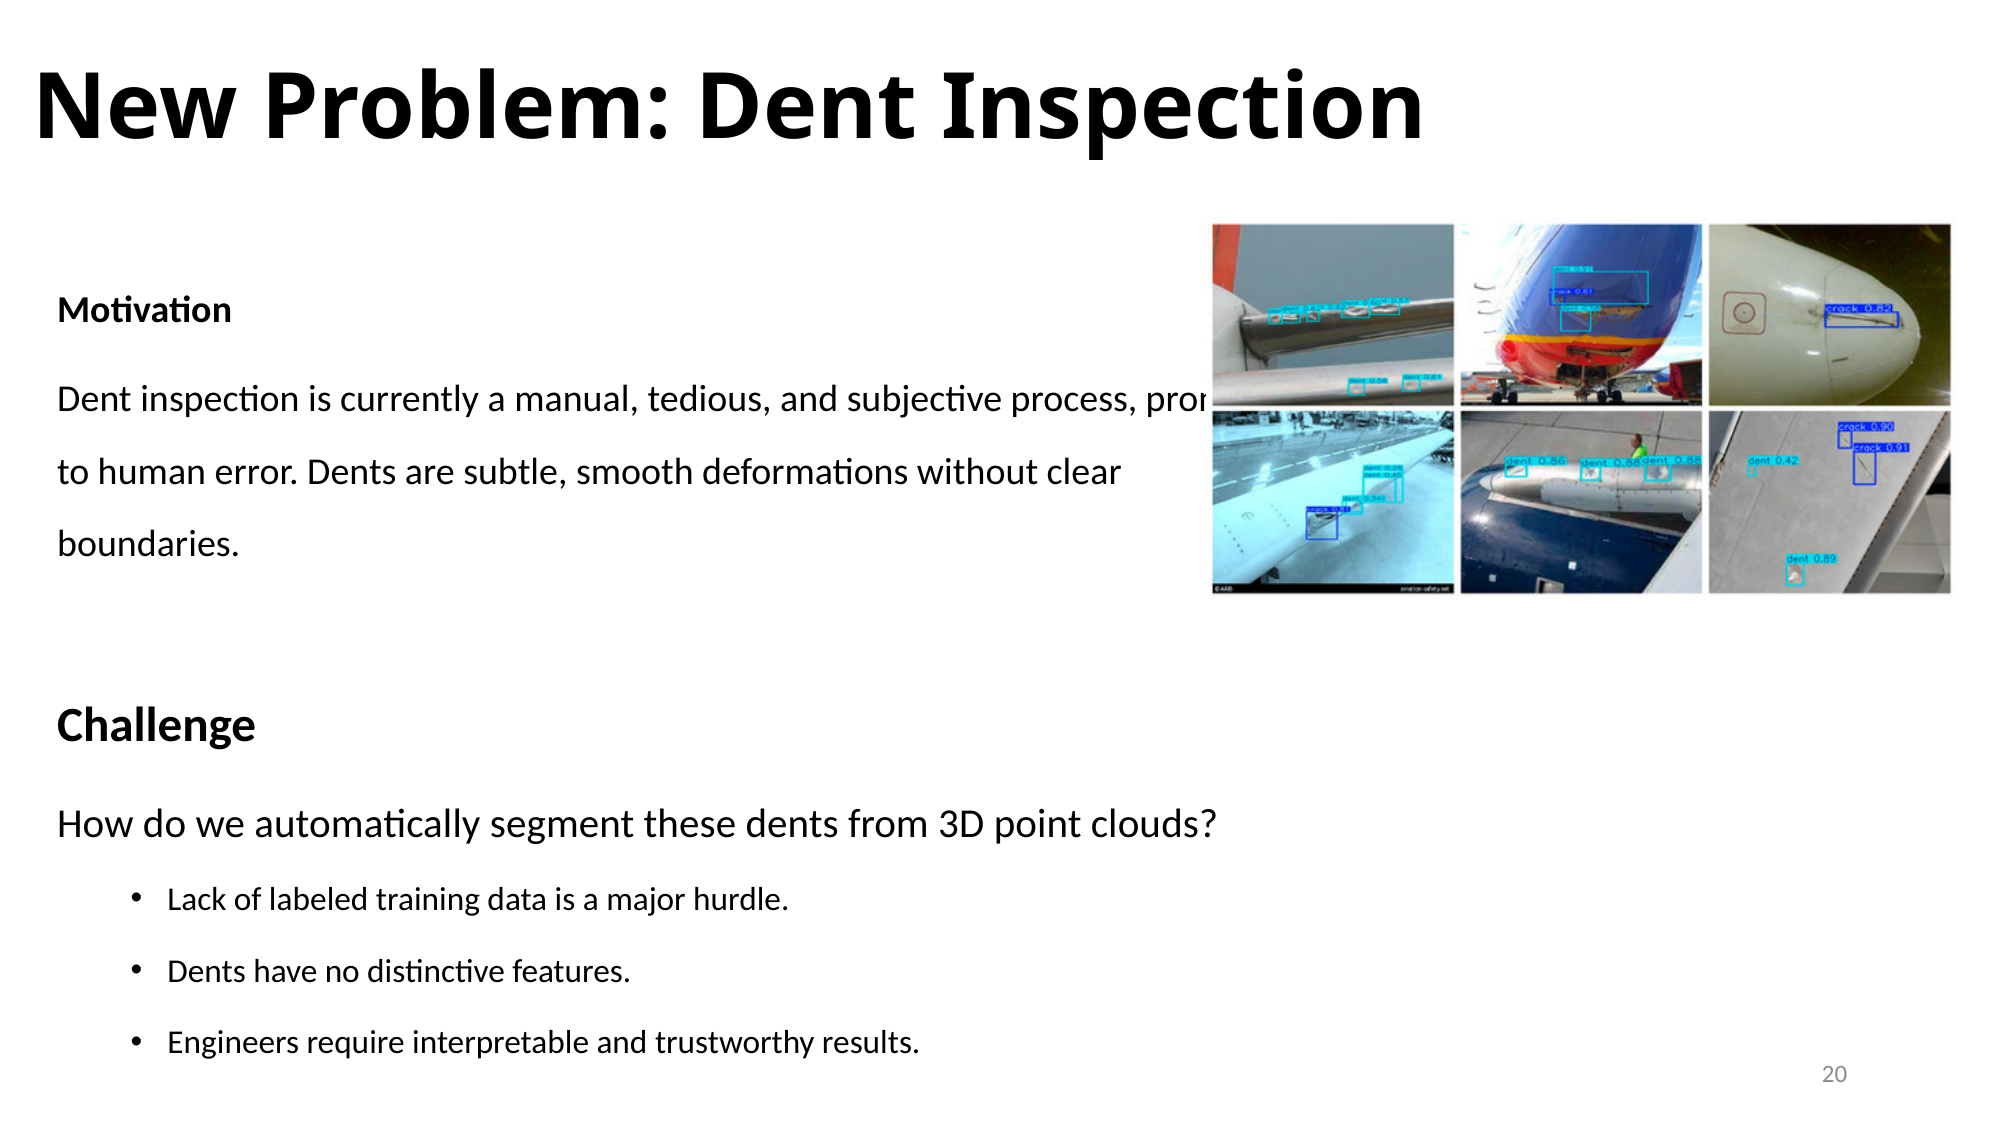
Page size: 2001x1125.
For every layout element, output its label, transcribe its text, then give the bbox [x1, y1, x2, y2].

picture [1206, 217, 1958, 604]
list Motivation Dent inspection is currently a manual, tedious, and subjective process, prone to human error. Dents are subtle, smooth deformations without clear boundaries. Challenge How do we automatically segment these dents from 3D point clouds? Lack of labeled training data is a major hurdle. Dents have no distinctive features. Engineers require interpretable and trustworthy results. [42, 249, 1258, 1080]
slide_number 20 [1412, 1042, 1863, 1103]
title New Problem: Dent Inspection [17, 0, 1743, 218]
